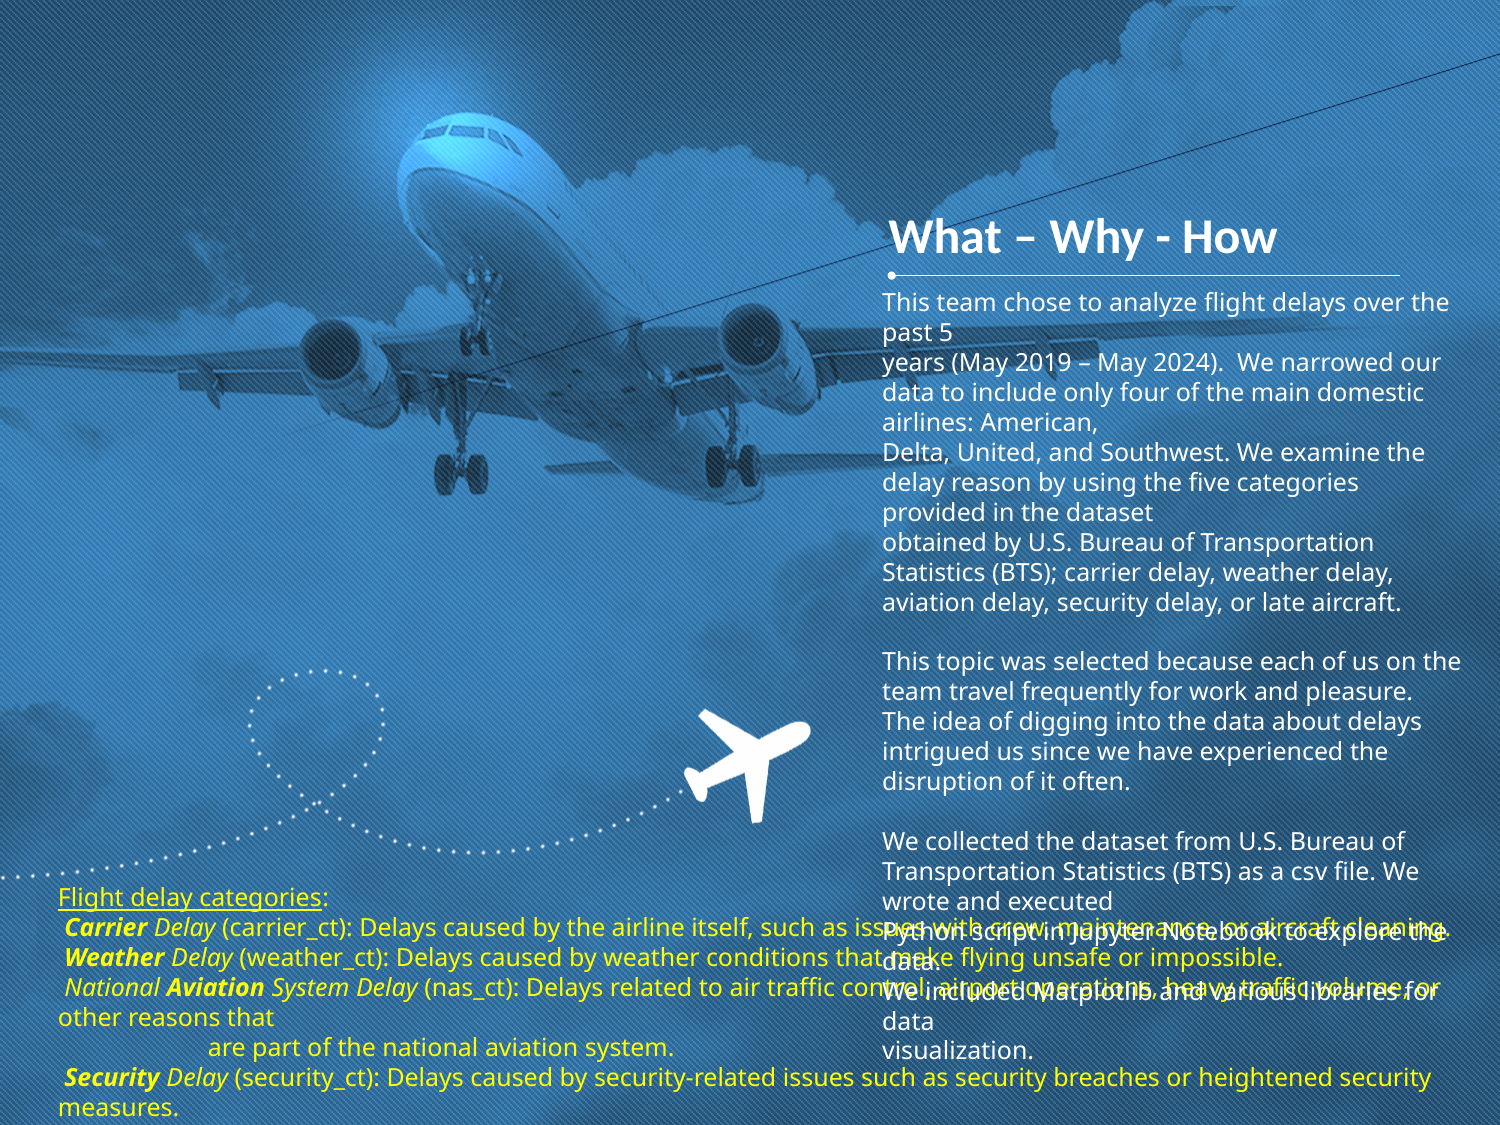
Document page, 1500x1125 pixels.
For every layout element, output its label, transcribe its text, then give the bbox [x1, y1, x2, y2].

text_box What – Why - How [868, 196, 1298, 272]
text_box Flight delay categories: Carrier Delay (carrier_ct): Delays caused by the airline itself, such as issues with crew, maintenance, or aircraft cleaning. Weather Delay (weather_ct): Delays caused by weather conditions that make flying unsafe or impossible. National Aviation System Delay (nas_ct): Delays related to air traffic control, airport operations, heavy traffic volume, or other reasons that are part of the national aviation system. Security Delay (security_ct): Delays caused by security-related issues such as security breaches or heightened security measures. Late Aircraft Delay (late_aircraft_ct): Delays caused by a previous flight arriving late (can be combination of reasons), which impacts the departure of the subsequent flight. [43, 874, 1480, 1125]
text_box This team chose to analyze flight delays over the past 5 years (May 2019 – May 2024). We narrowed our data to include only four of the main domestic airlines: American, Delta, United, and Southwest. We examine the delay reason by using the five categories provided in the dataset obtained by U.S. Bureau of Transportation Statistics (BTS); carrier delay, weather delay, aviation delay, security delay, or late aircraft. This topic was selected because each of us on the team travel frequently for work and pleasure. The idea of digging into the data about delays intrigued us since we have experienced the disruption of it often. We collected the dataset from U.S. Bureau of Transportation Statistics (BTS) as a csv file. We wrote and executed Python script in Jupyter Notebook to explore the data. We included Matplotlib and various libraries for data visualization. [867, 279, 1479, 1073]
picture [0, 0, 1500, 1125]
